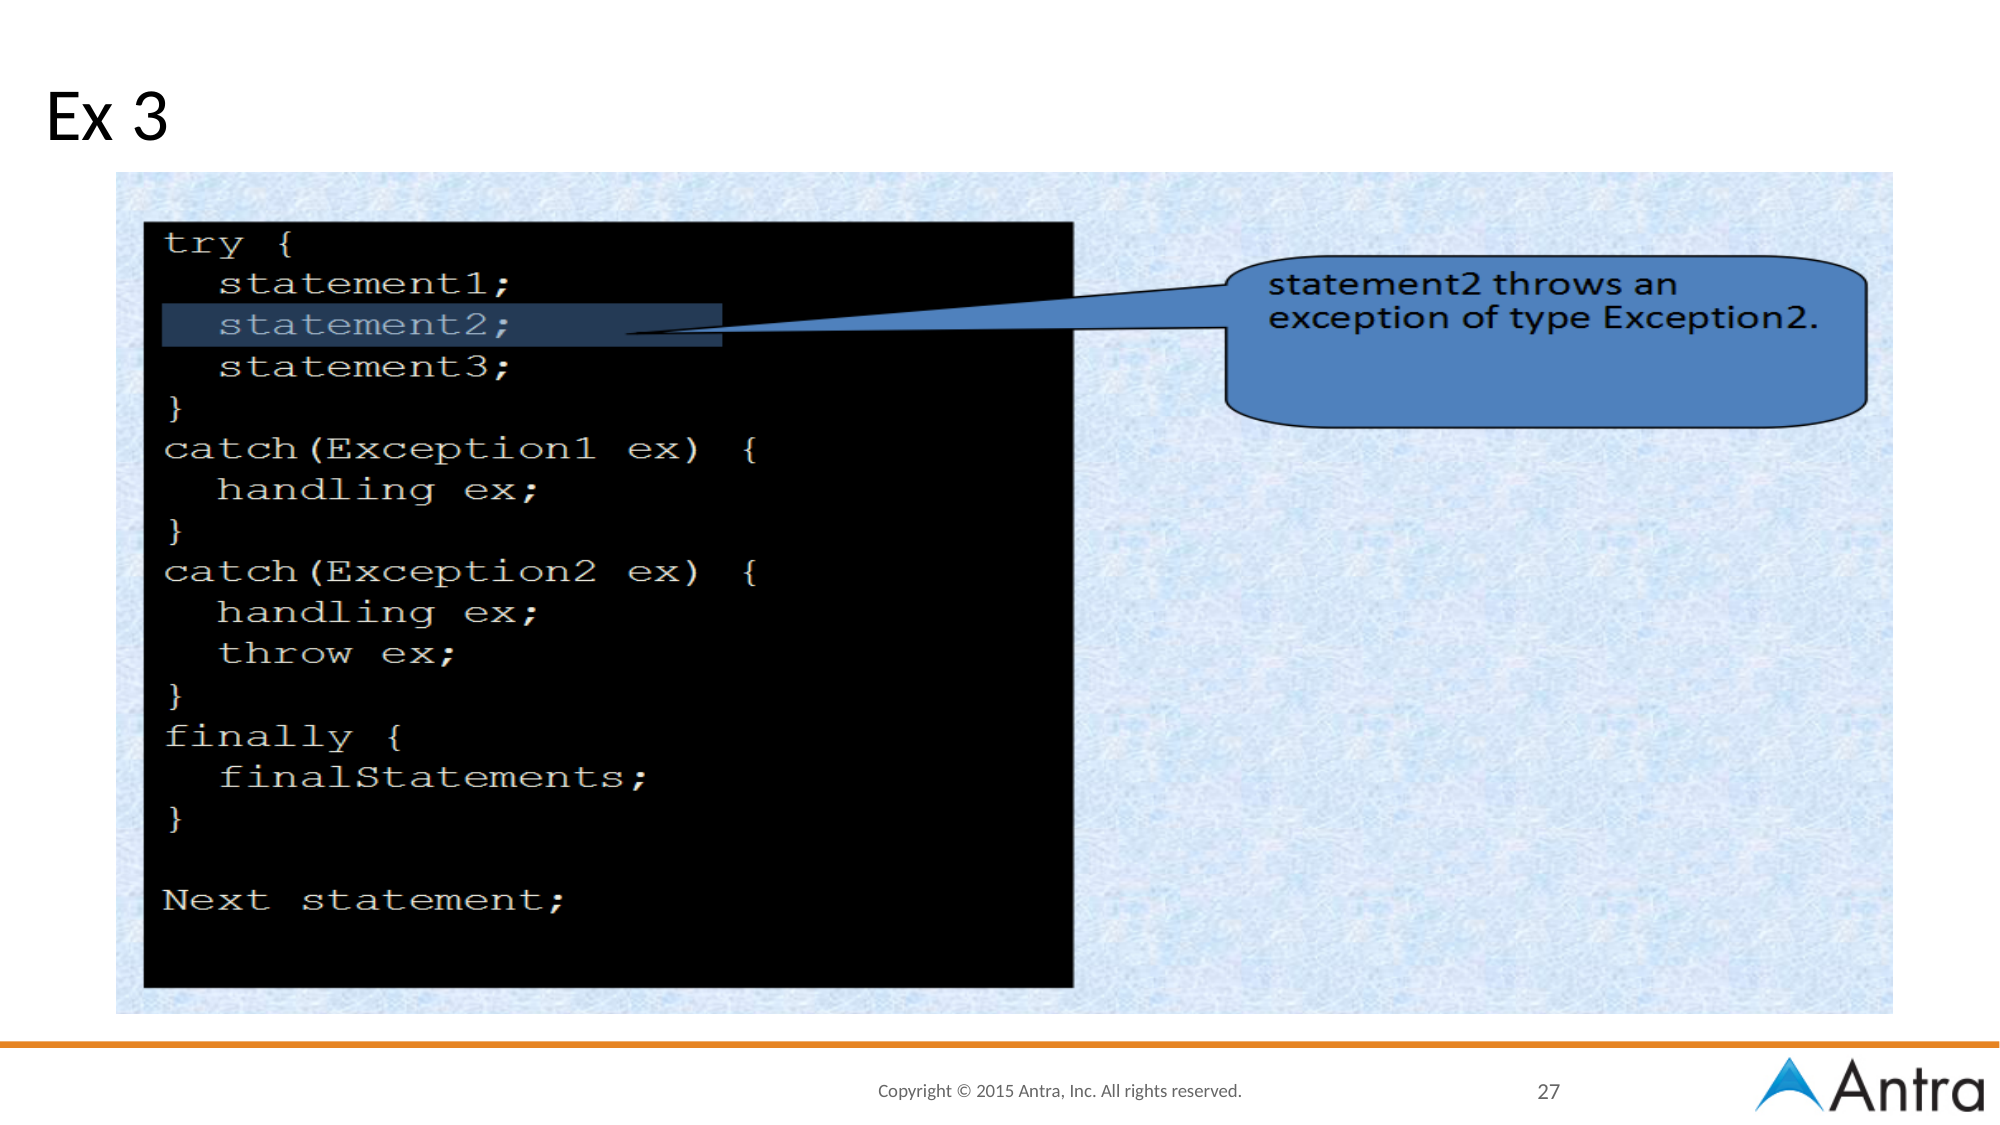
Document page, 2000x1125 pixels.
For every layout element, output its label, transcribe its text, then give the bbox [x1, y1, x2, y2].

title Ex 3 [45, 29, 1913, 155]
slide_number 27 [1498, 1075, 1561, 1106]
picture [1744, 1048, 1994, 1122]
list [116, 171, 1893, 1014]
